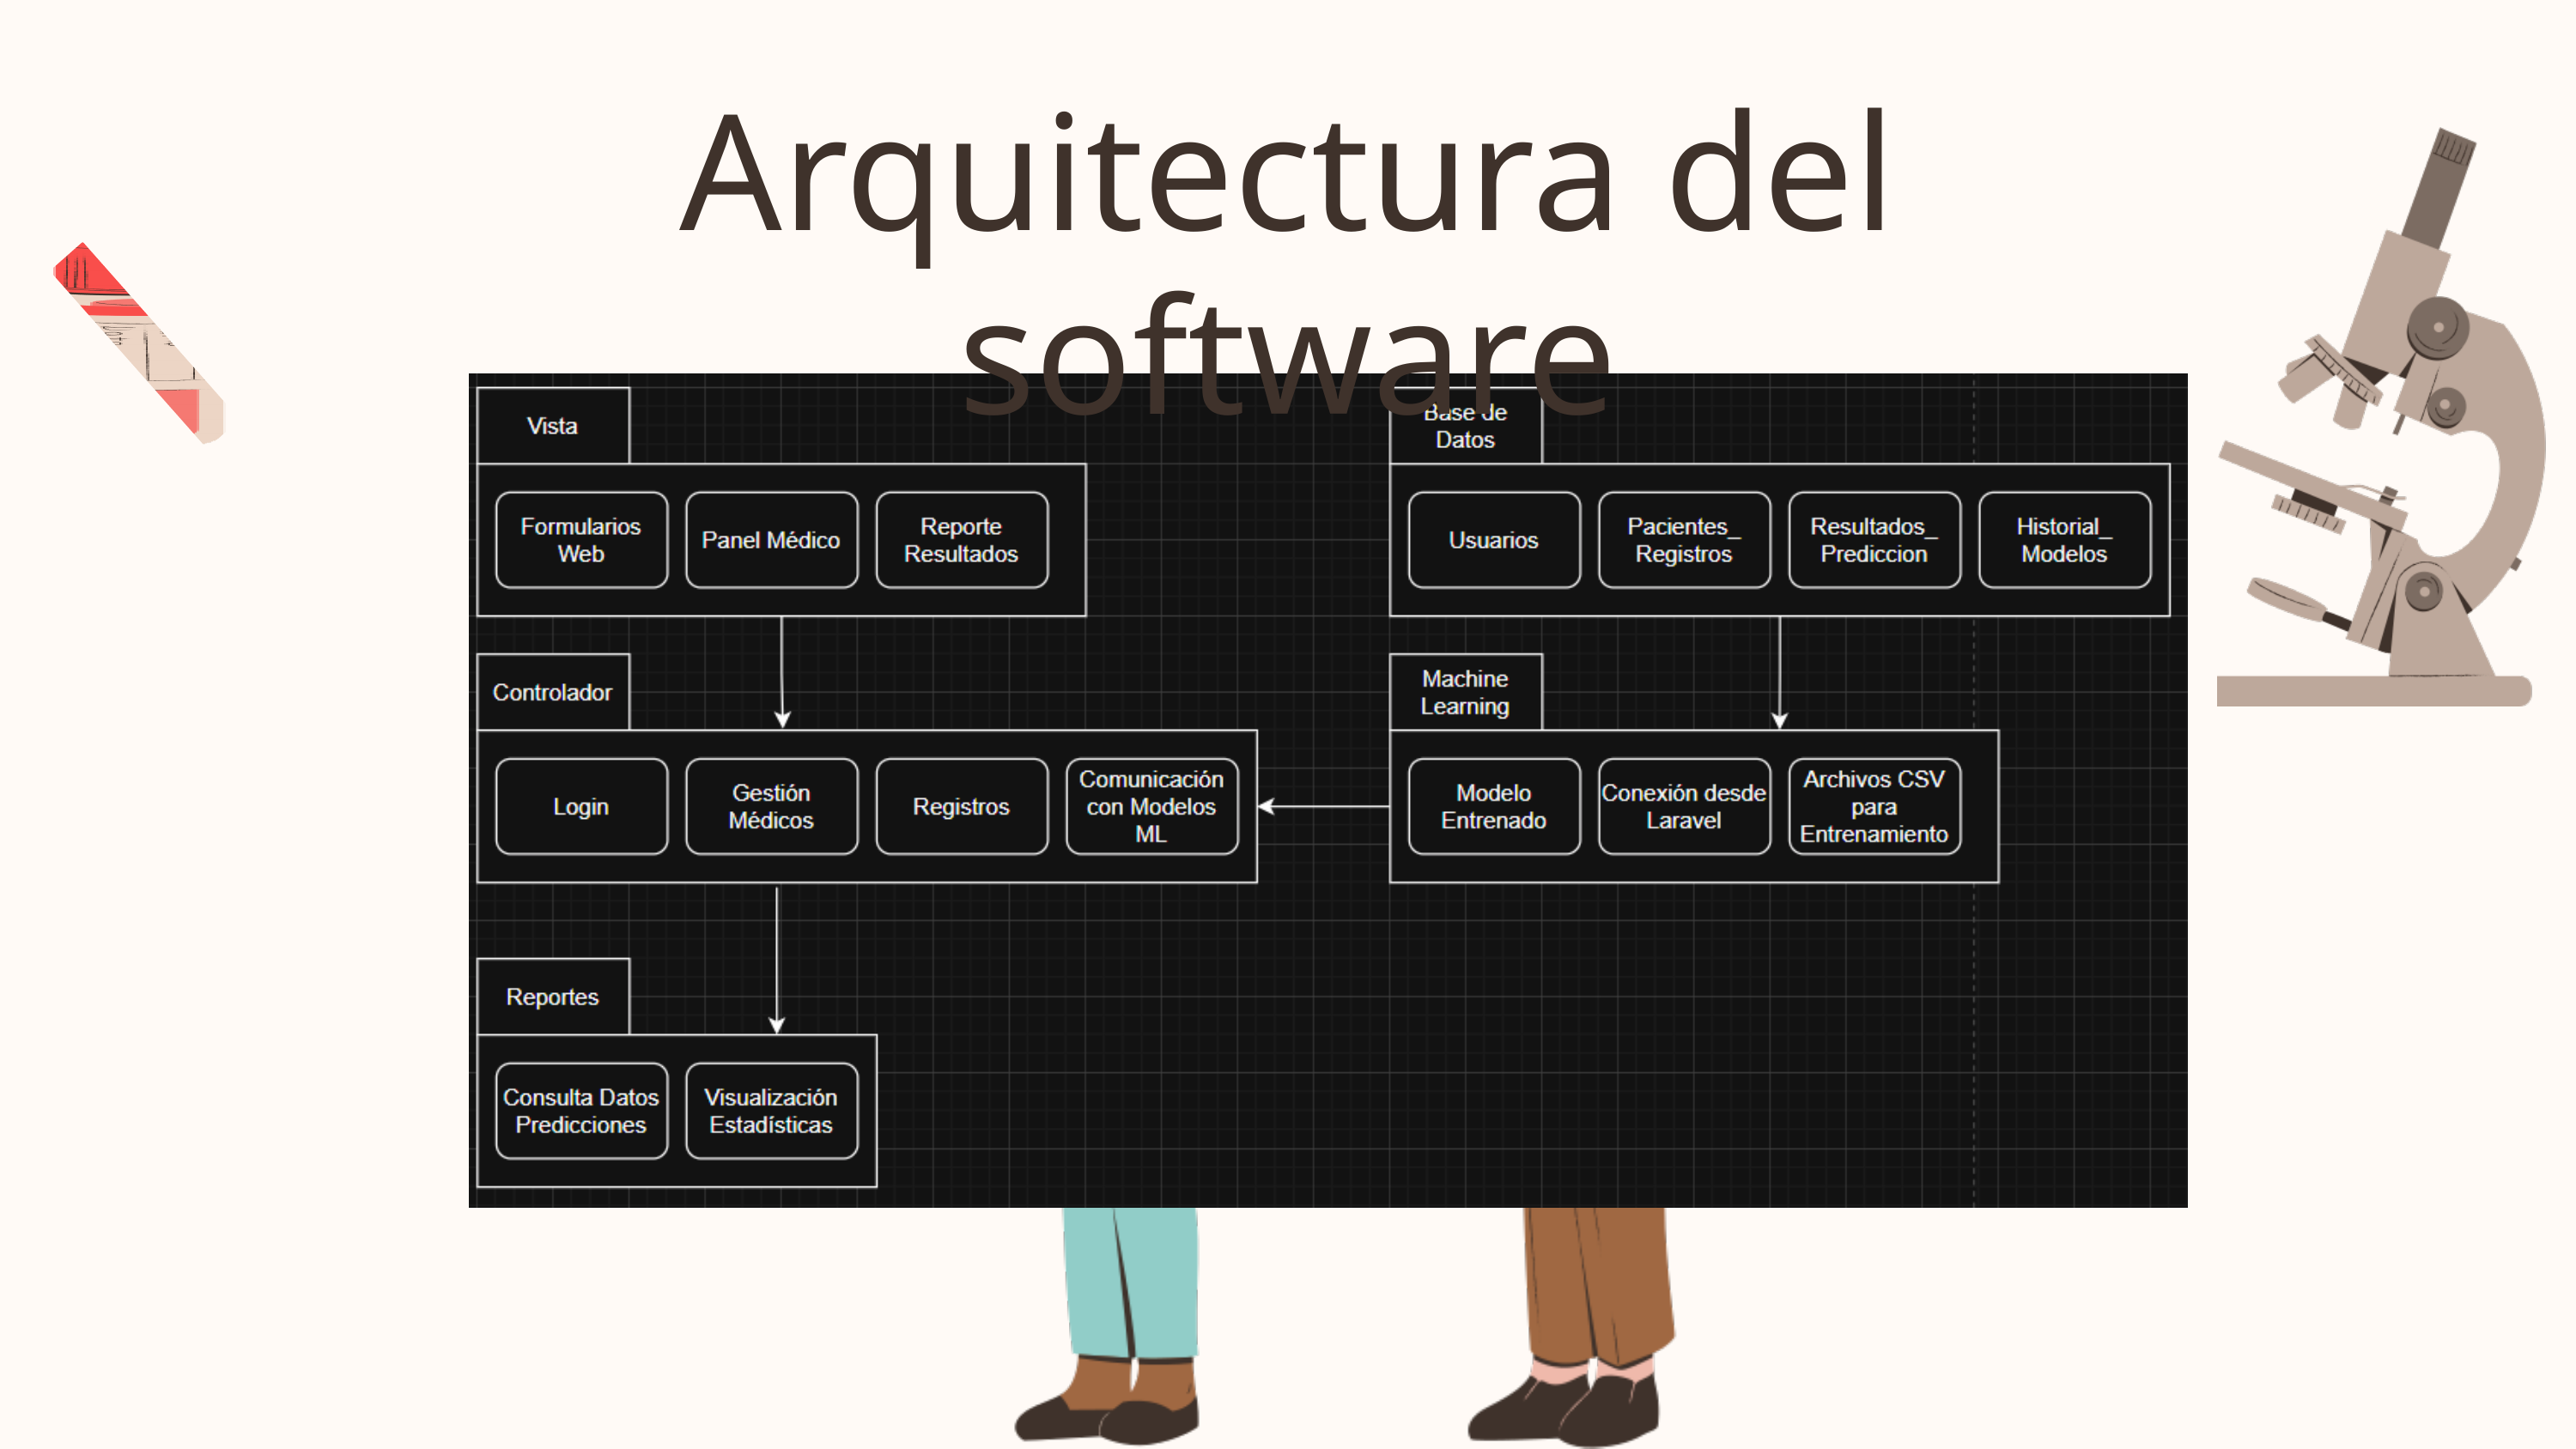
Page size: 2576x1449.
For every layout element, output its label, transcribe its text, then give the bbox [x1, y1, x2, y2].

text_box [995, 1208, 1228, 1449]
text_box [1228, 1208, 1743, 1449]
text_box Arquitectura del software [358, 79, 2218, 446]
text_box [2217, 126, 2556, 706]
text_box [469, 446, 2188, 1208]
text_box [49, 241, 240, 449]
